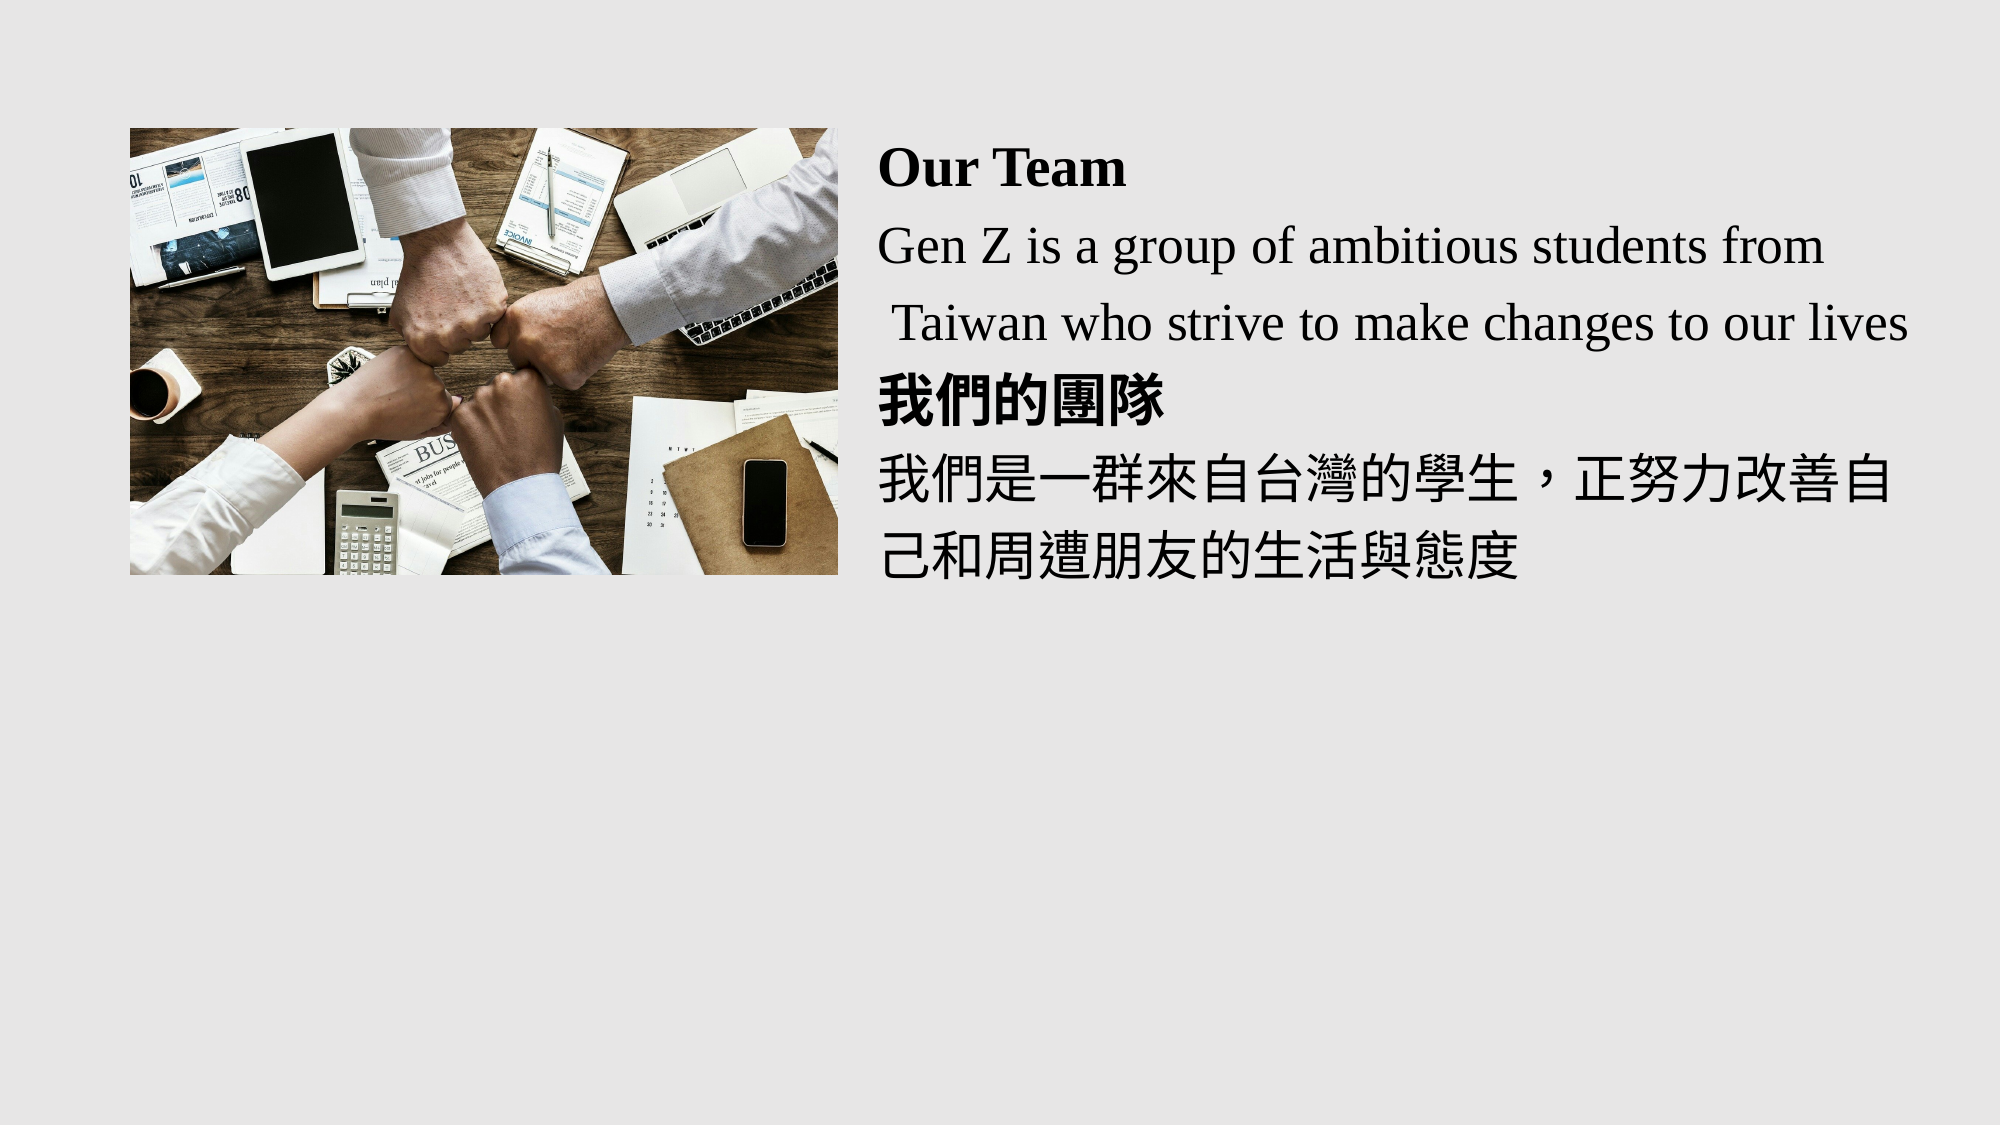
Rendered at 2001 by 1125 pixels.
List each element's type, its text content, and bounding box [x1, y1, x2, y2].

list Our Team Gen Z is a group of ambitious students from Taiwan who strive to make changes to our lives 我們的團隊 我們是一群來自台灣的學生，正努力改善自 己和周遭朋友的生活與態度 [862, 128, 1976, 604]
picture [130, 128, 838, 575]
